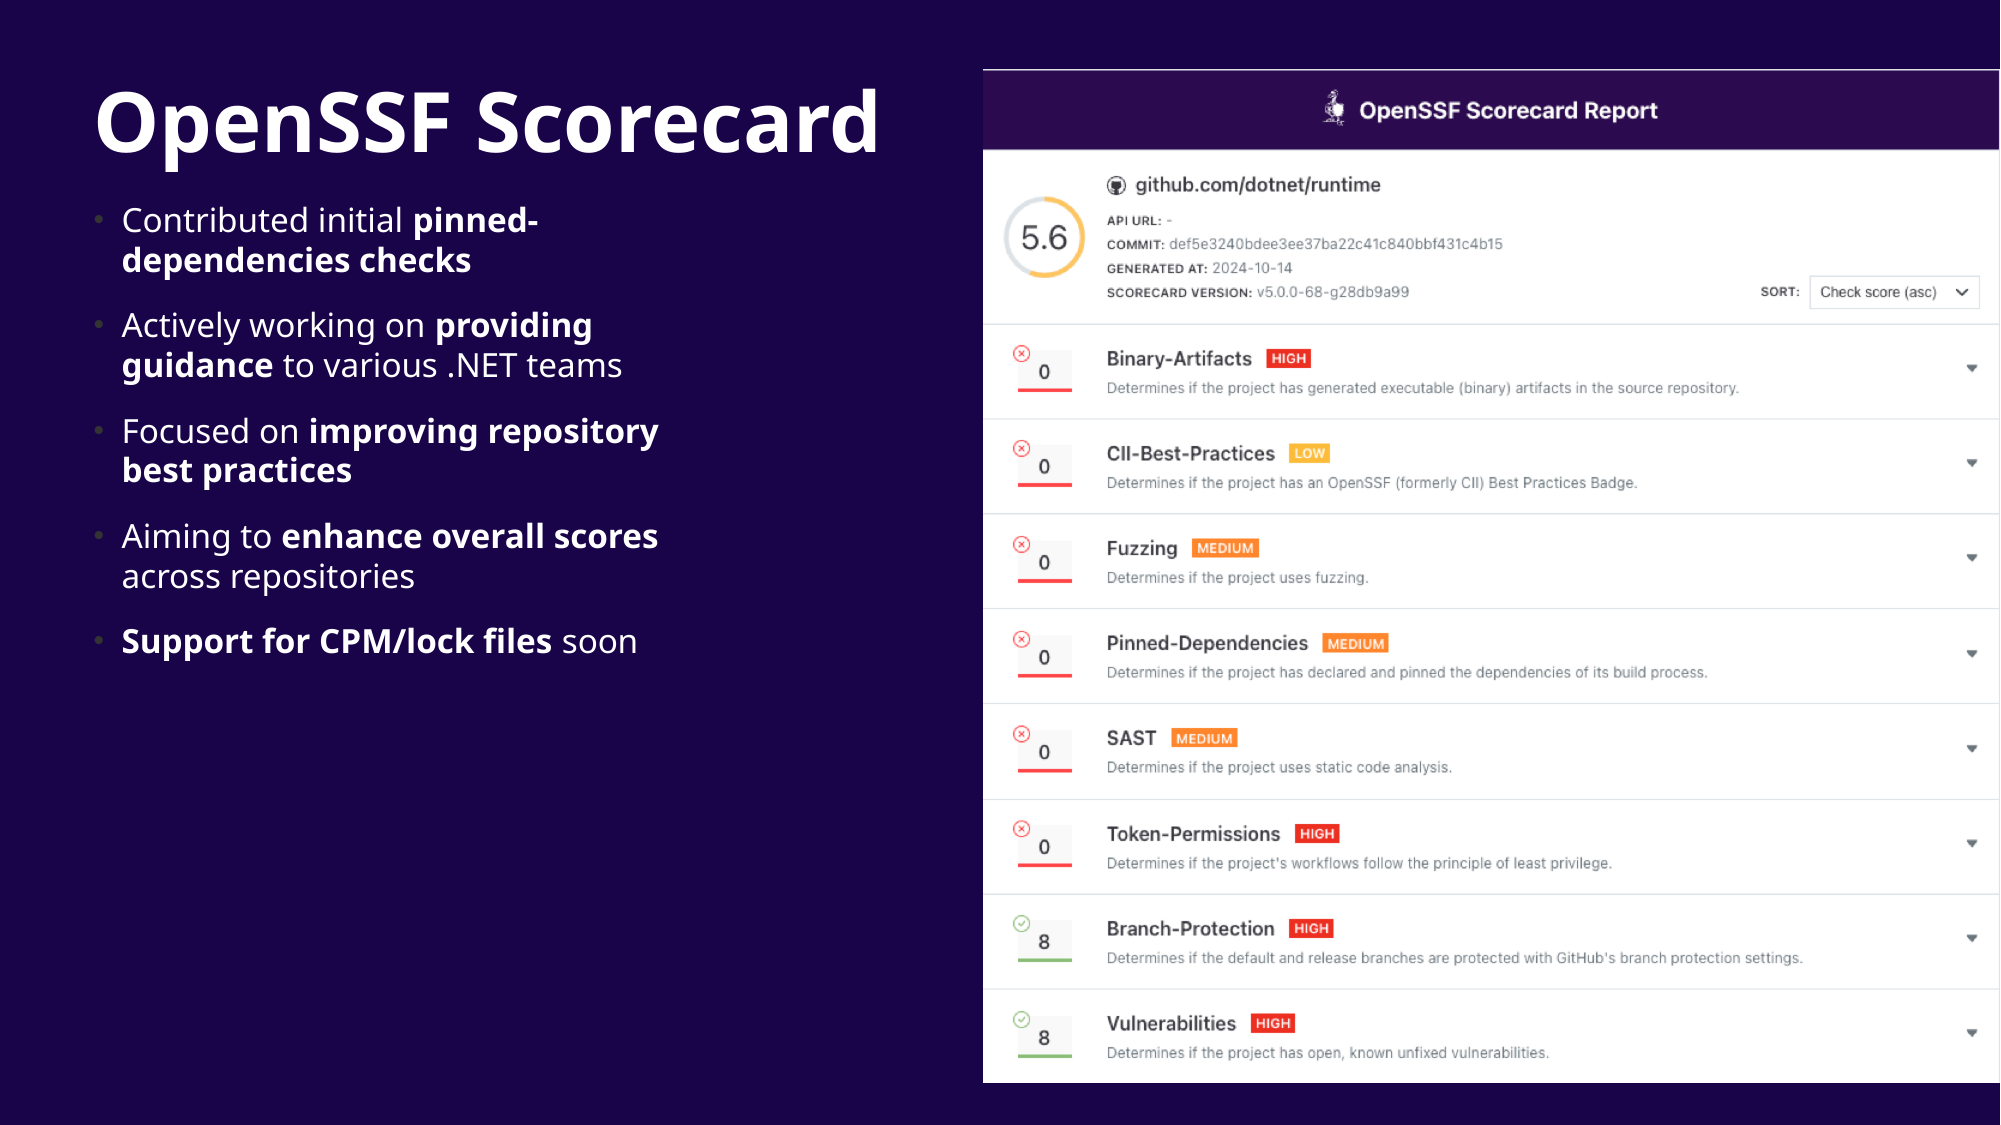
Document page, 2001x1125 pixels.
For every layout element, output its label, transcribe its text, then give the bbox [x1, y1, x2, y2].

list Contributed initial pinned-dependencies checks Actively working on providing guidance to various .NET teams Focused on improving repository best practices Aiming to enhance overall scores across repositories Support for CPM/lock files soon [93, 199, 732, 730]
text_box OpenSSF Scorecard [93, 69, 982, 170]
picture [982, 68, 2000, 1083]
